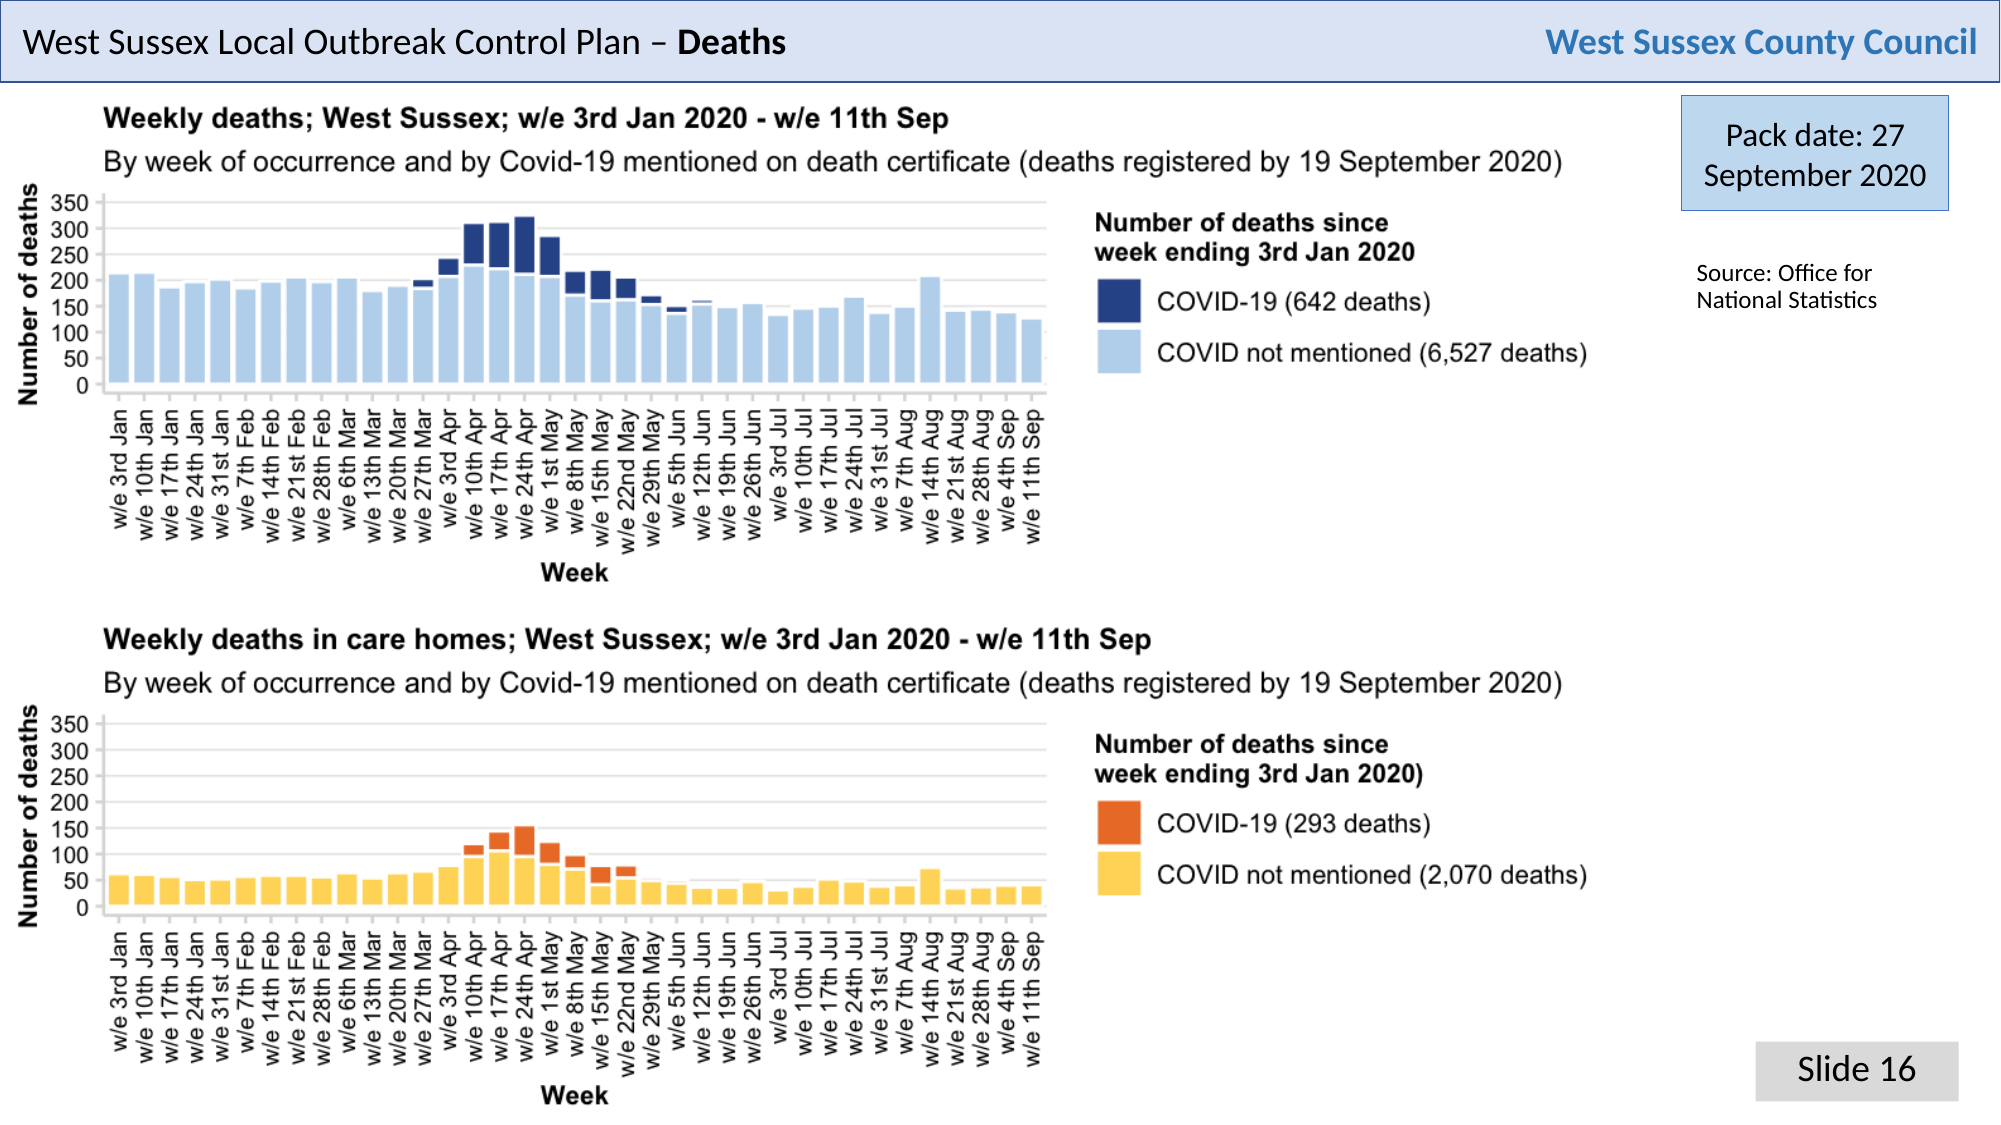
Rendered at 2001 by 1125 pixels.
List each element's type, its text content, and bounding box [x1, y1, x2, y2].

picture [3, 91, 1619, 602]
list Source: Office for National Statistics [1681, 252, 1959, 289]
list Slide 16 [1755, 1041, 1959, 1102]
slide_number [1681, 95, 1949, 211]
picture [3, 612, 1619, 1125]
